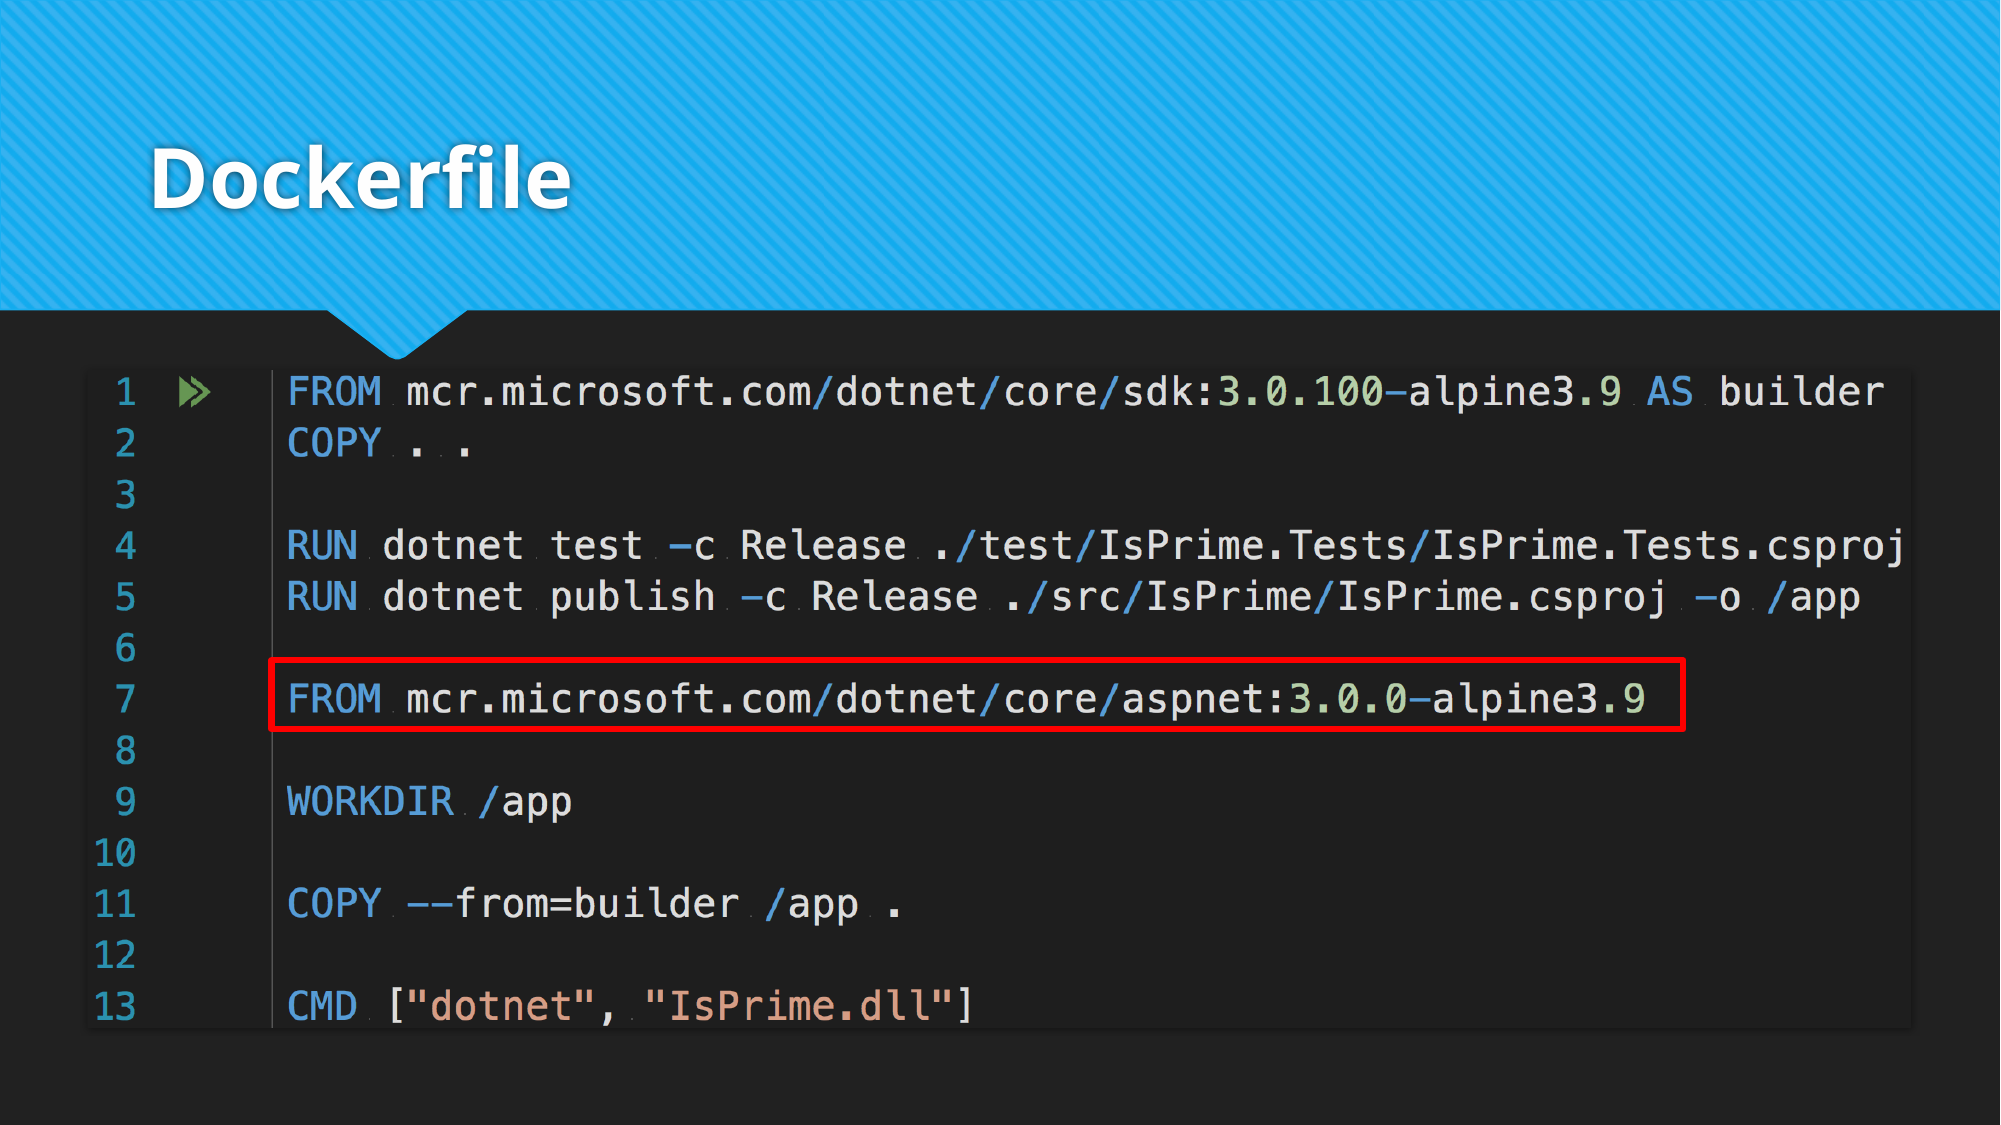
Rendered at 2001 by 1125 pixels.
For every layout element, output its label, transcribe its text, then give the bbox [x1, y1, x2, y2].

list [87, 370, 1912, 1028]
title Dockerfile [132, 73, 1868, 233]
